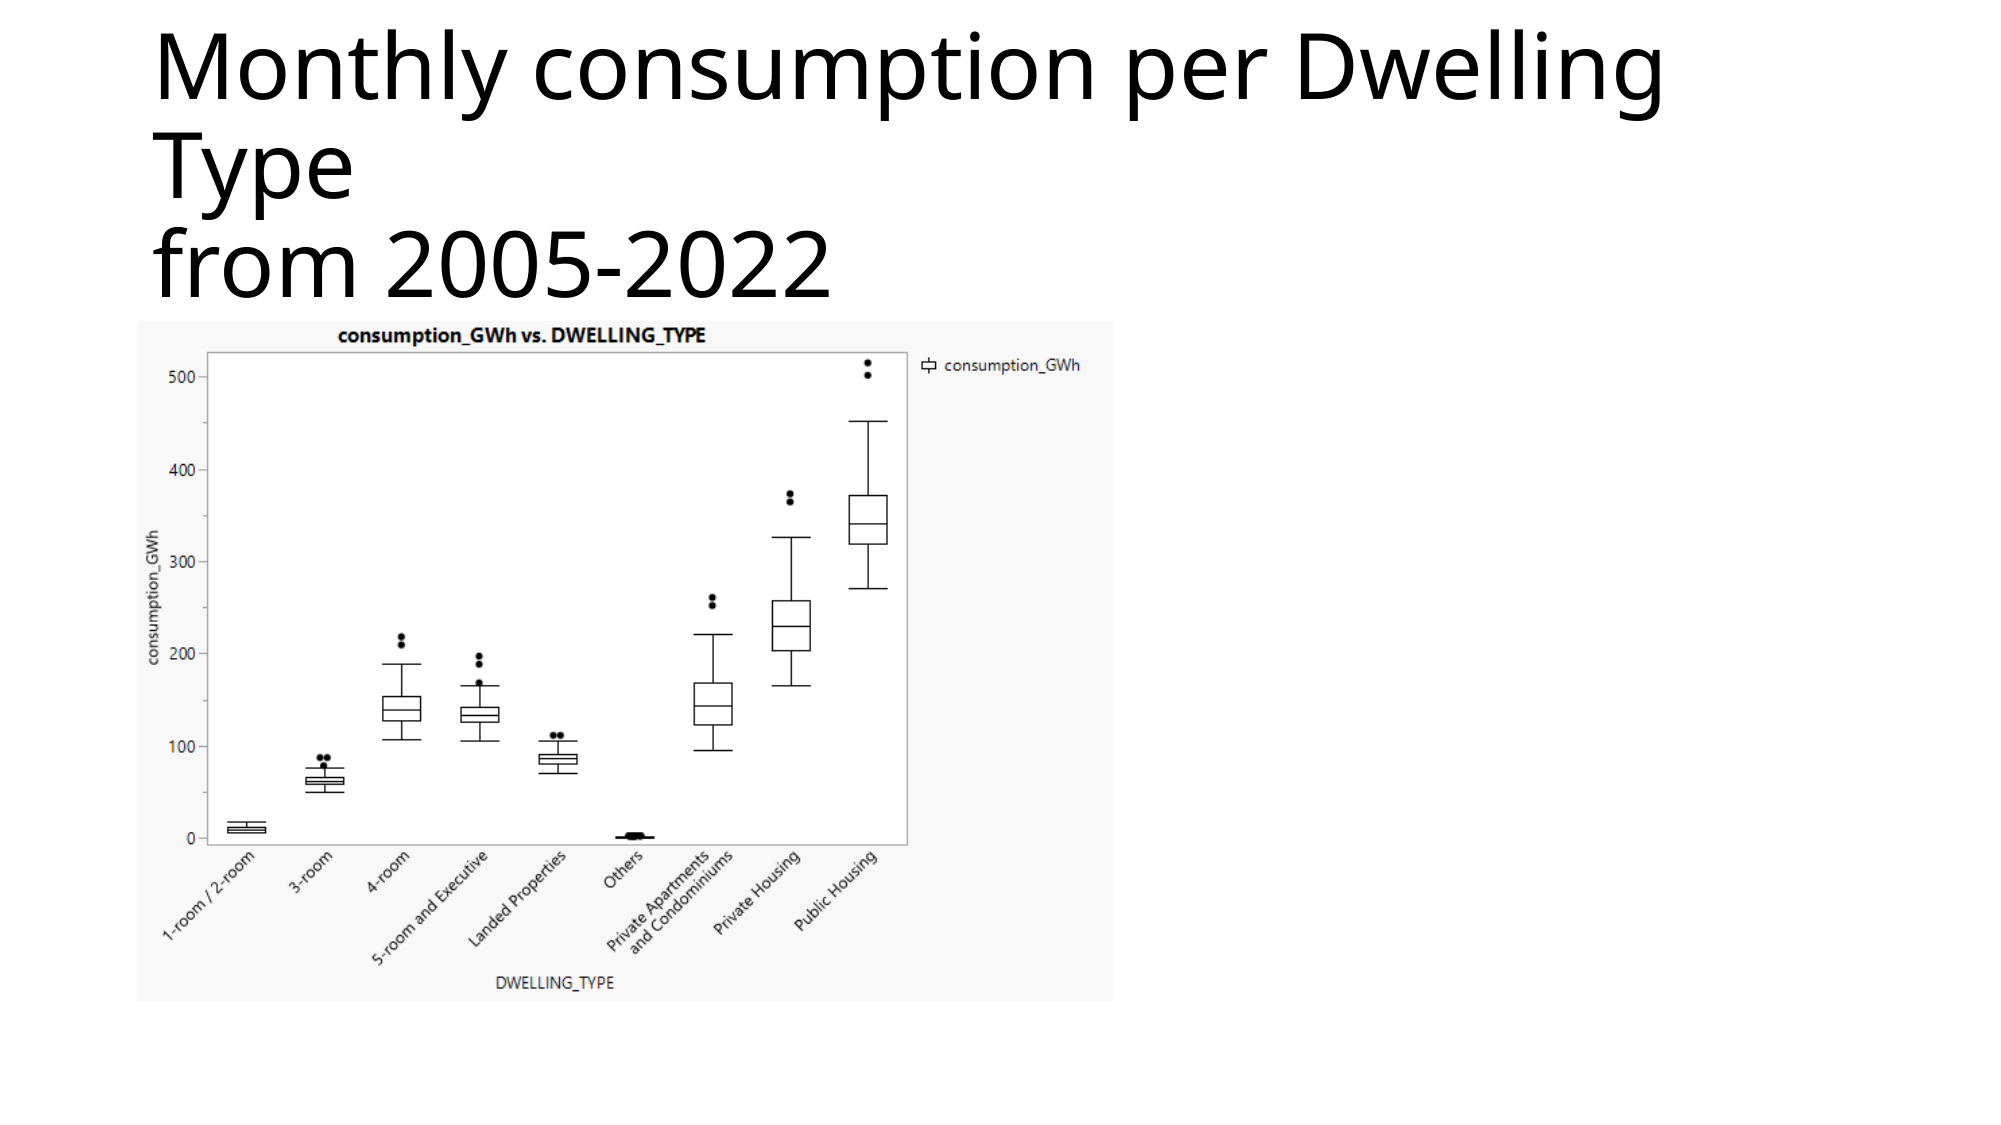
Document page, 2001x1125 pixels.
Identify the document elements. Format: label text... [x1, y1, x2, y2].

picture [137, 321, 1113, 1001]
title Monthly consumption per Dwelling Type from 2005-2022 [137, 59, 1863, 278]
